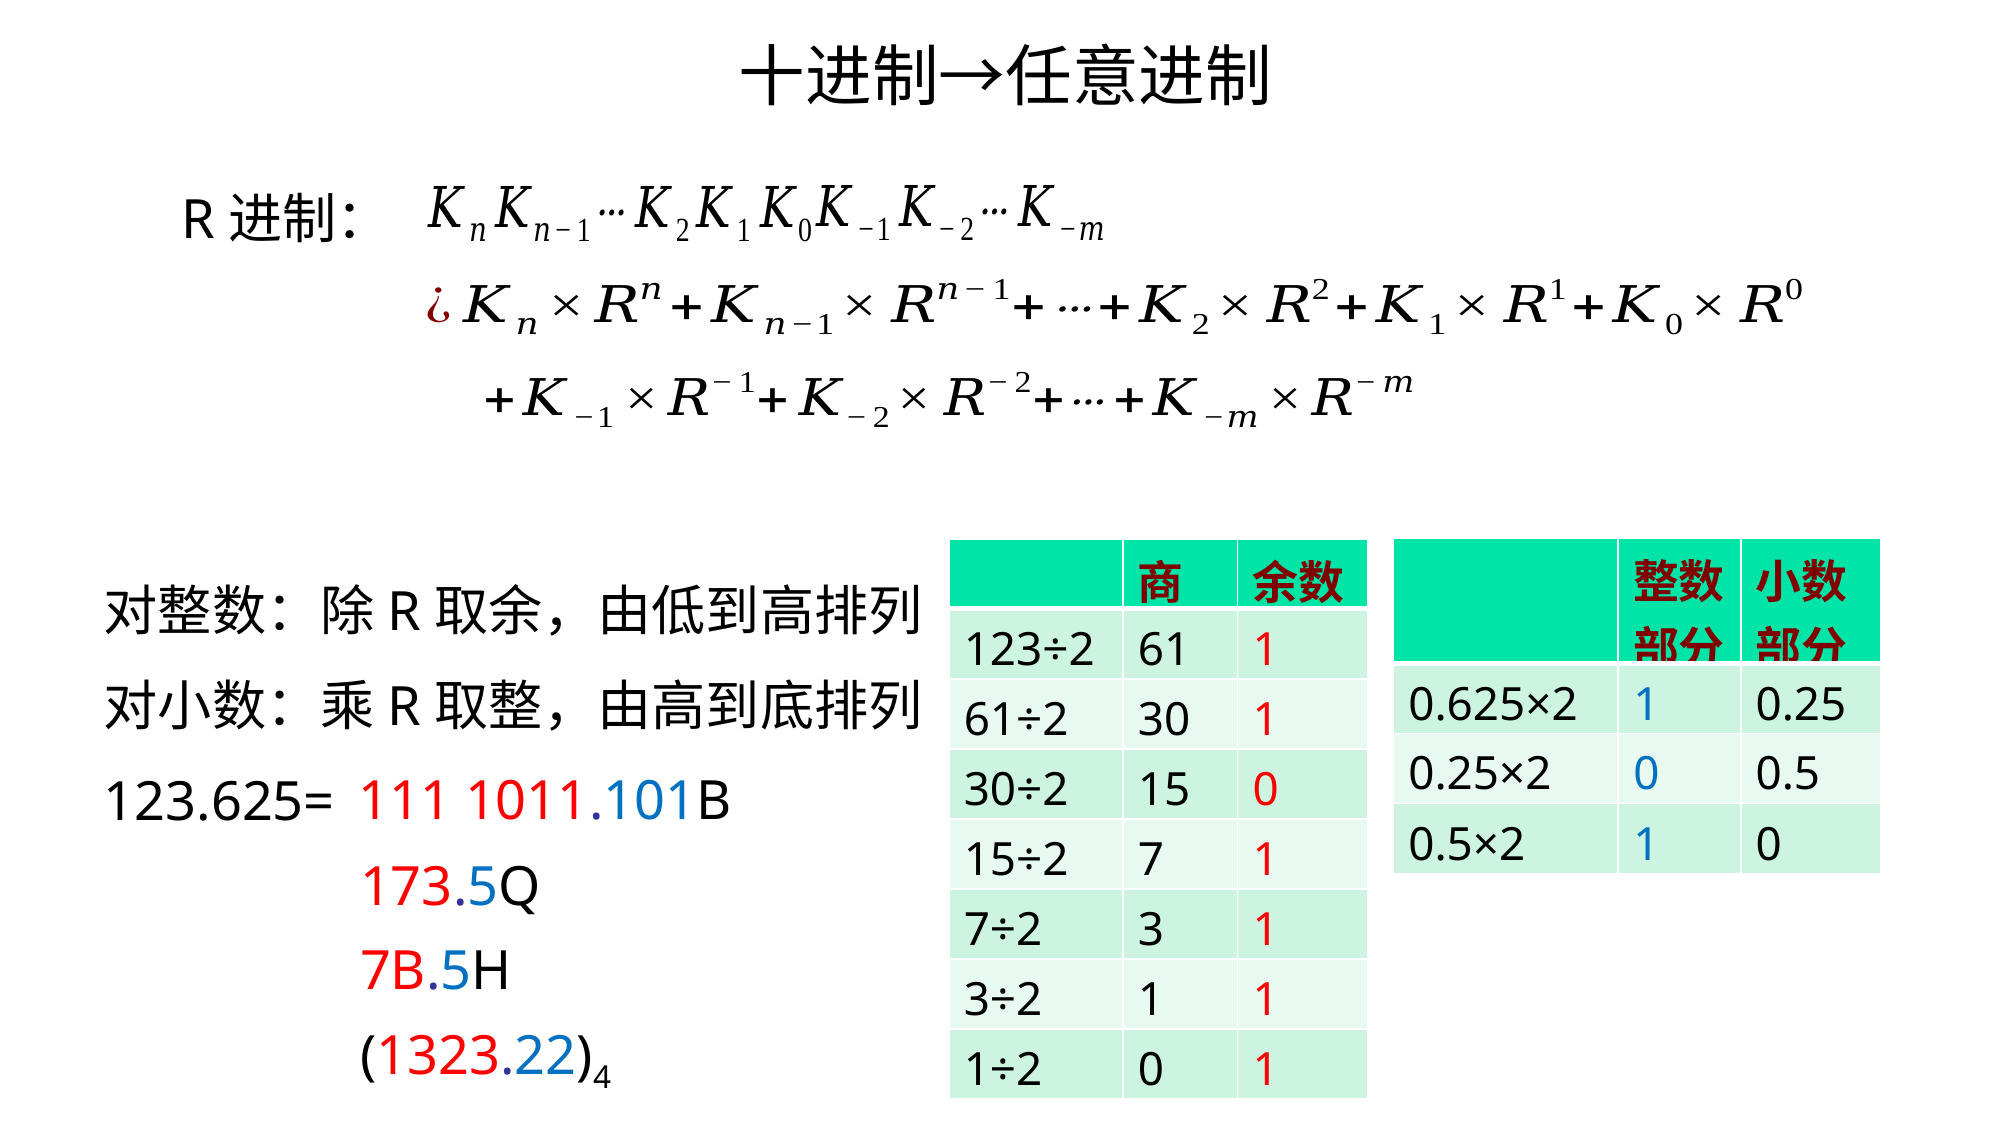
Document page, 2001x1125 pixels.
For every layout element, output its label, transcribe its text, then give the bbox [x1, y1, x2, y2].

table_cell 7÷2 [950, 890, 1122, 958]
text_box 十进制→任意进制 [554, 26, 1457, 122]
table_cell 1 [1619, 666, 1740, 733]
table_header 余数 [1238, 540, 1367, 606]
text_box 对整数：除R取余，由低到高排列 对小数：乘R取整，由高到底排列 123.625= [13, 562, 948, 871]
table_header 小数部分 [1742, 539, 1880, 661]
text_box (1323.22)4 [345, 1013, 765, 1102]
table_cell 0 [1619, 734, 1740, 803]
table_cell 30÷2 [950, 750, 1122, 818]
table_header [1394, 539, 1617, 661]
table_cell 3÷2 [950, 960, 1122, 1028]
table_header 整数部分 [1619, 539, 1740, 661]
table_header 商 [1124, 540, 1237, 606]
table_cell 1 [1238, 820, 1367, 888]
table_header [950, 540, 1122, 606]
table_cell 0.25 [1742, 666, 1880, 733]
table_cell 15 [1124, 750, 1237, 818]
text_box R进制： [166, 176, 387, 257]
table_cell 1 [1238, 611, 1367, 678]
table_cell 1 [1238, 680, 1367, 748]
table_cell 1÷2 [950, 1030, 1122, 1098]
table_cell 1 [1619, 804, 1740, 873]
text_box 111 1011.101B [343, 758, 763, 839]
table_cell 0 [1742, 804, 1880, 873]
table_cell 0 [1124, 1030, 1237, 1098]
table_cell 61 [1124, 611, 1237, 678]
table_cell 0.5×2 [1394, 804, 1617, 873]
text_box 173.5Q [345, 843, 765, 924]
table_cell 15÷2 [950, 820, 1122, 888]
table_cell 0.25×2 [1394, 734, 1617, 803]
table_cell 61÷2 [950, 680, 1122, 748]
table_cell 123÷2 [950, 611, 1122, 678]
table_cell 0 [1238, 750, 1367, 818]
table_cell 3 [1124, 890, 1237, 958]
table_cell 1 [1124, 960, 1237, 1028]
table_cell 1 [1238, 1030, 1367, 1098]
table_cell 1 [1238, 890, 1367, 958]
text_box 7B.5H [345, 928, 765, 1008]
table_cell 7 [1124, 820, 1237, 888]
table_cell 30 [1124, 680, 1237, 748]
table_cell 1 [1238, 960, 1367, 1028]
table_cell 0.625×2 [1394, 666, 1617, 733]
table_cell 0.5 [1742, 734, 1880, 803]
